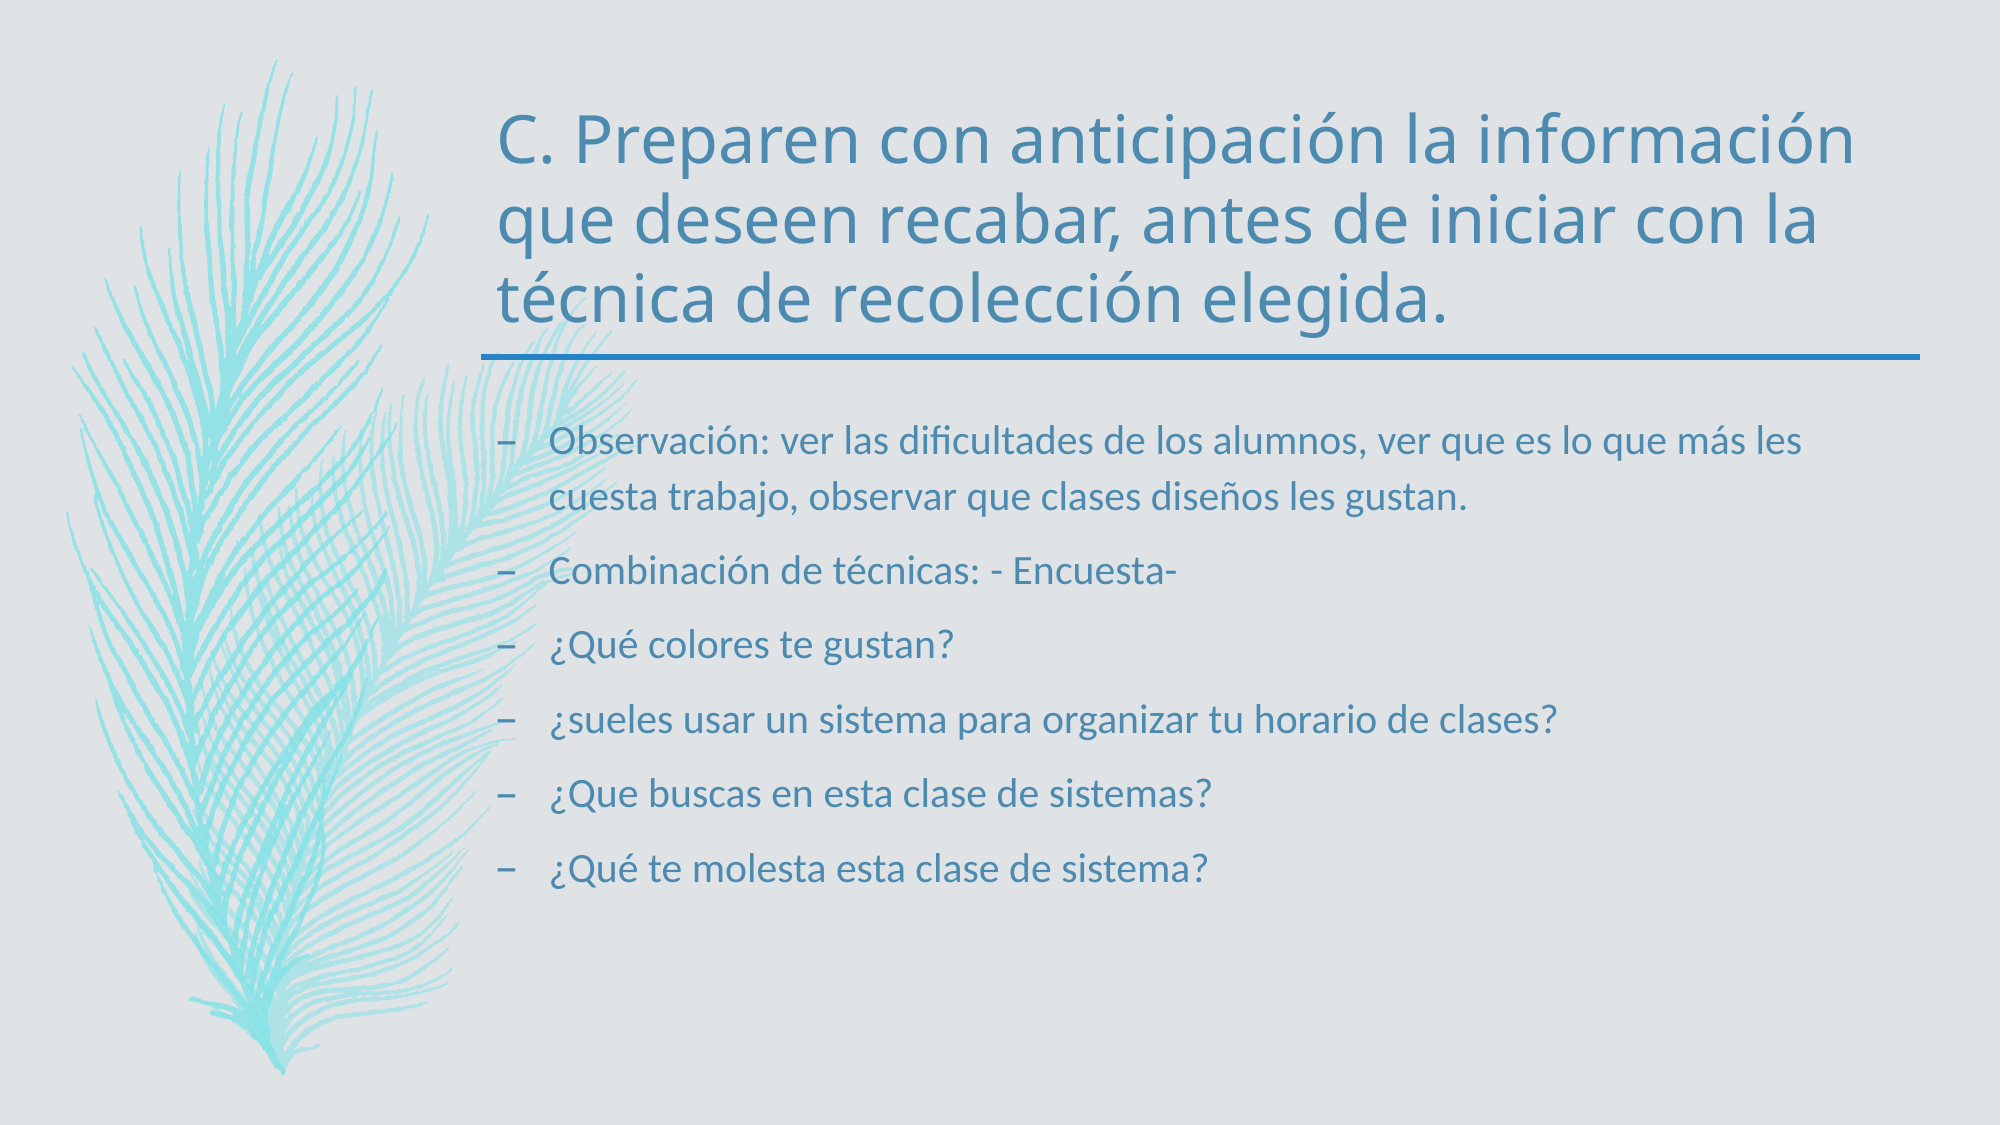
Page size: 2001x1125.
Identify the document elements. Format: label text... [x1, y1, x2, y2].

title C. Preparen con anticipación la información que deseen recabar, antes de iniciar con la técnica de recolección elegida. [481, 93, 1920, 350]
list Observación: ver las dificultades de los alumnos, ver que es lo que más les cuesta trabajo, observar que clases diseños les gustan. Combinación de técnicas: - Encuesta- ¿Qué colores te gustan? ¿sueles usar un sistema para organizar tu horario de clases? ¿Que buscas en esta clase de sistemas? ¿Qué te molesta esta clase de sistema? [481, 399, 1920, 999]
